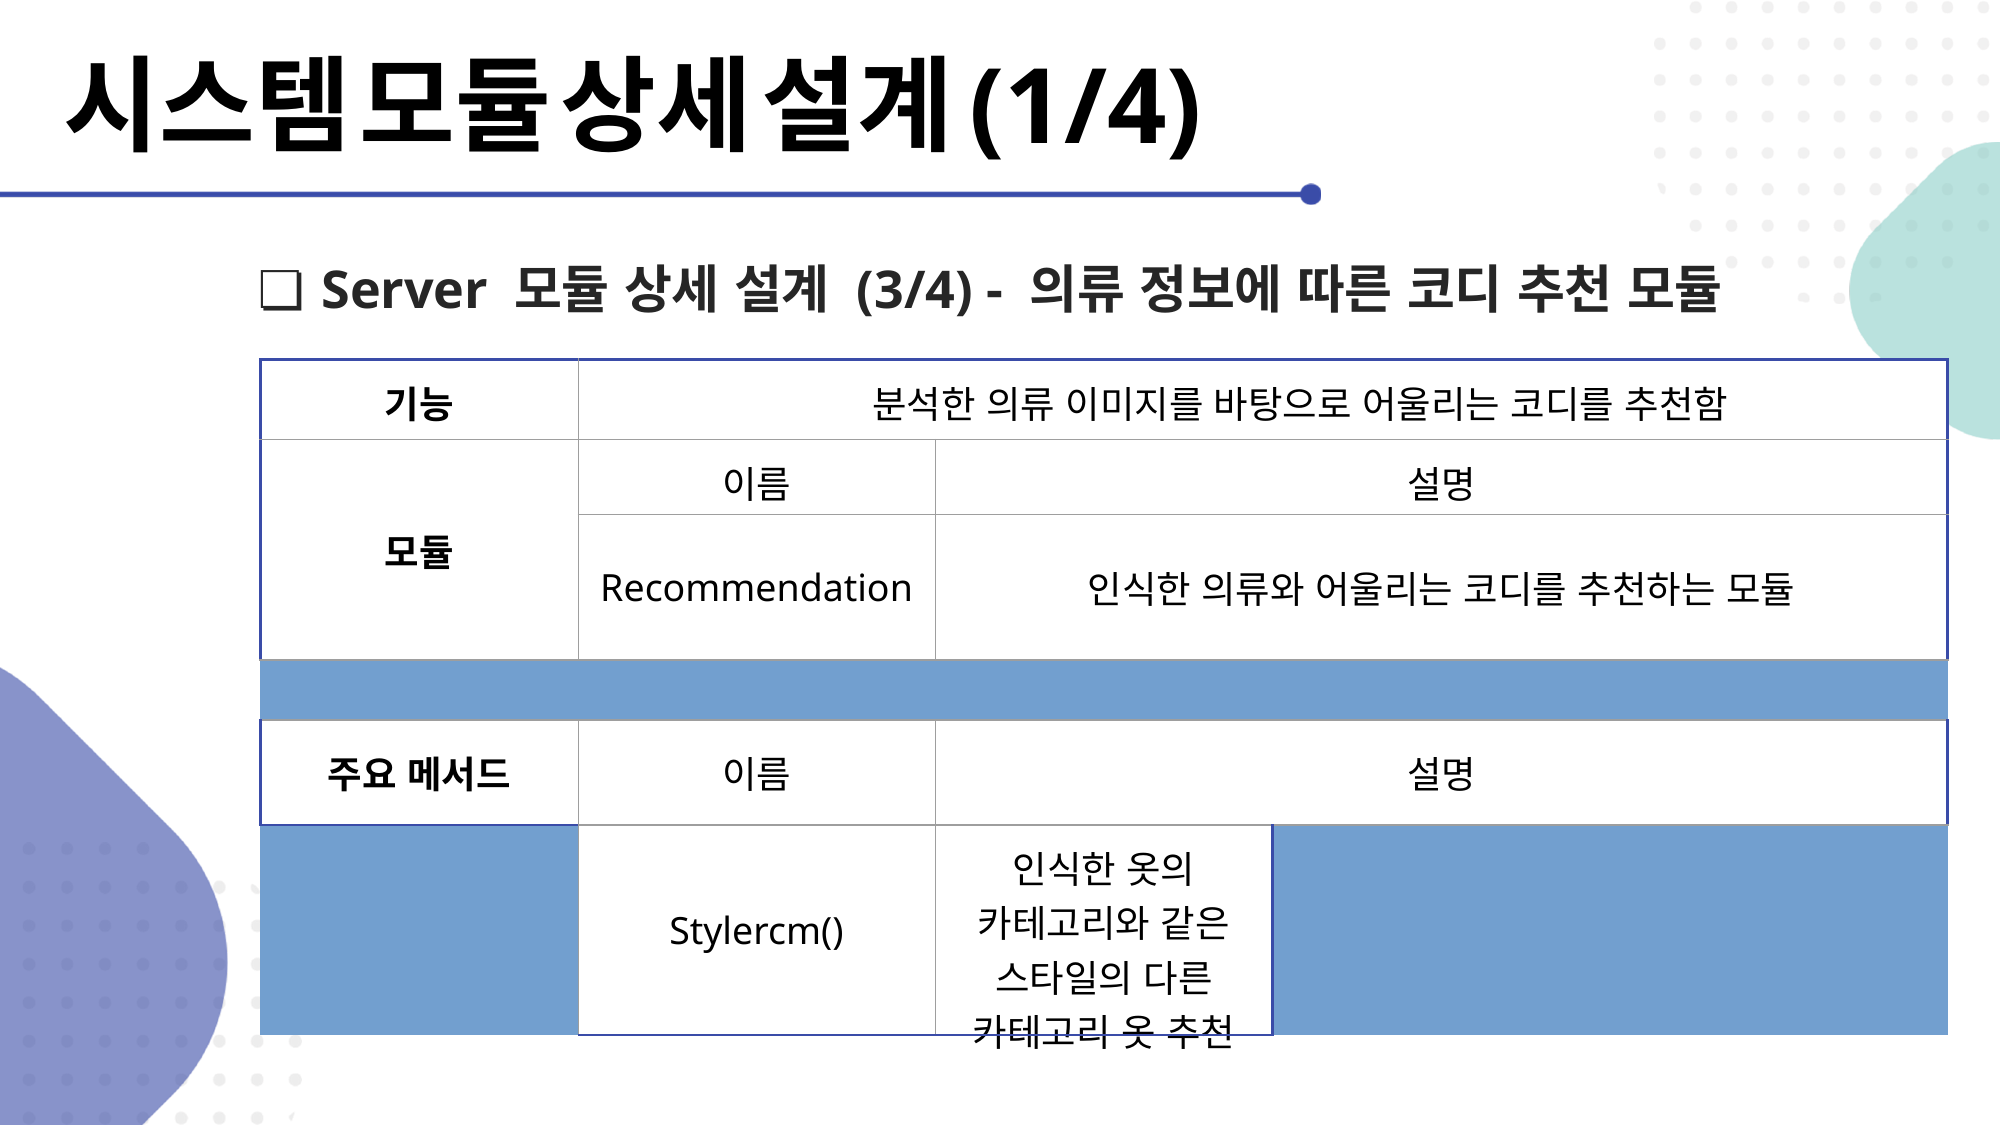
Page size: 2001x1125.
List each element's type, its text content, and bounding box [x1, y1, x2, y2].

picture [0, 643, 303, 1125]
table_cell Stylercm() [579, 826, 935, 1034]
table_cell 모듈 [262, 440, 578, 659]
table_cell Recommendation [579, 515, 935, 659]
table_cell 이름 [579, 721, 935, 824]
table_cell 이름 [579, 440, 935, 514]
text_box 시스템 모듈 상세 설계 (1/4) [48, 32, 1648, 173]
picture [0, 182, 1321, 205]
table_cell 주요 메서드 [307, 721, 578, 824]
table_header 기능 [262, 361, 578, 439]
table_cell 인식한 옷의 카테고리와 같은 스타일의 다른 카테고리 옷 추천 [936, 826, 1271, 1034]
table_header 분석한 의류 이미지를 바탕으로 어울리는 코디를 추천함 [579, 361, 1648, 439]
table_cell 설명 [936, 440, 1946, 514]
table_cell 설명 [936, 721, 1946, 824]
text_box Server 모듈 상세 설계 (3/4) - 의류 정보에 따른 코디 추천 모듈 [231, 249, 1648, 327]
picture [1653, 0, 2000, 440]
table_cell 인식한 의류와 어울리는 코디를 추천하는 모듈 [936, 515, 1946, 659]
